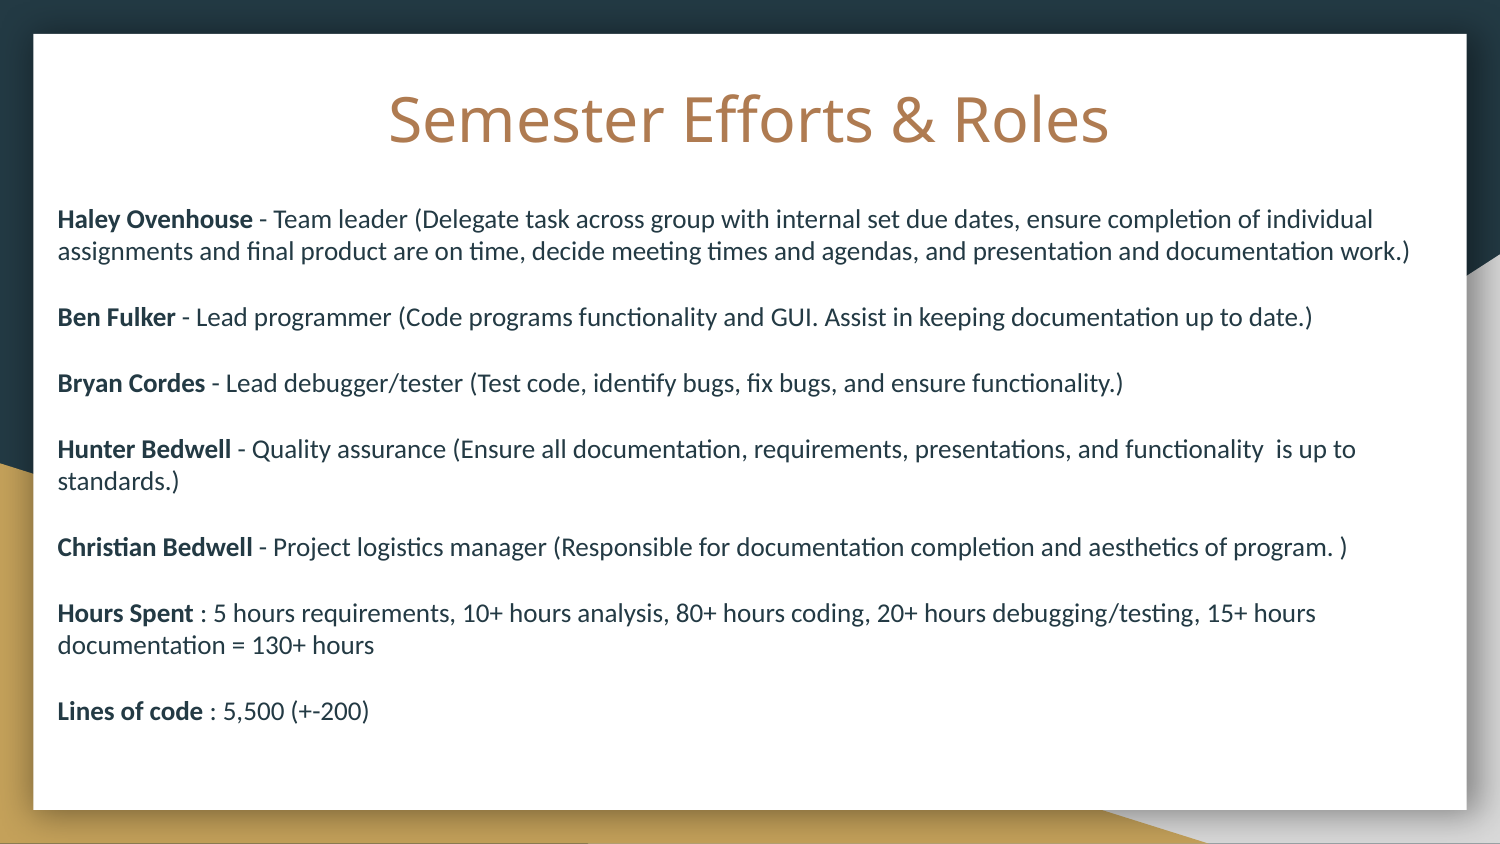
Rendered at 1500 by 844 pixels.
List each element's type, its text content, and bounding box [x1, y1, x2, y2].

list Haley Ovenhouse - Team leader (Delegate task across group with internal set due dates, ensure completion of individual assignments and final product are on time, decide meeting times and agendas, and presentation and documentation work.) Ben Fulker - Lead programmer (Code programs functionality and GUI. Assist in keeping documentation up to date.) Bryan Cordes - Lead debugger/tester (Test code, identify bugs, fix bugs, and ensure functionality.) Hunter Bedwell - Quality assurance (Ensure all documentation, requirements, presentations, and functionality is up to standards.) Christian Bedwell - Project logistics manager (Responsible for documentation completion and aesthetics of program. ) Hours Spent : 5 hours requirements, 10+ hours analysis, 80+ hours coding, 20+ hours debugging/testing, 15+ hours documentation = 130+ hours Lines of code : 5,500 (+-200) [42, 186, 1458, 798]
title Semester Efforts & Roles [134, 39, 1366, 186]
